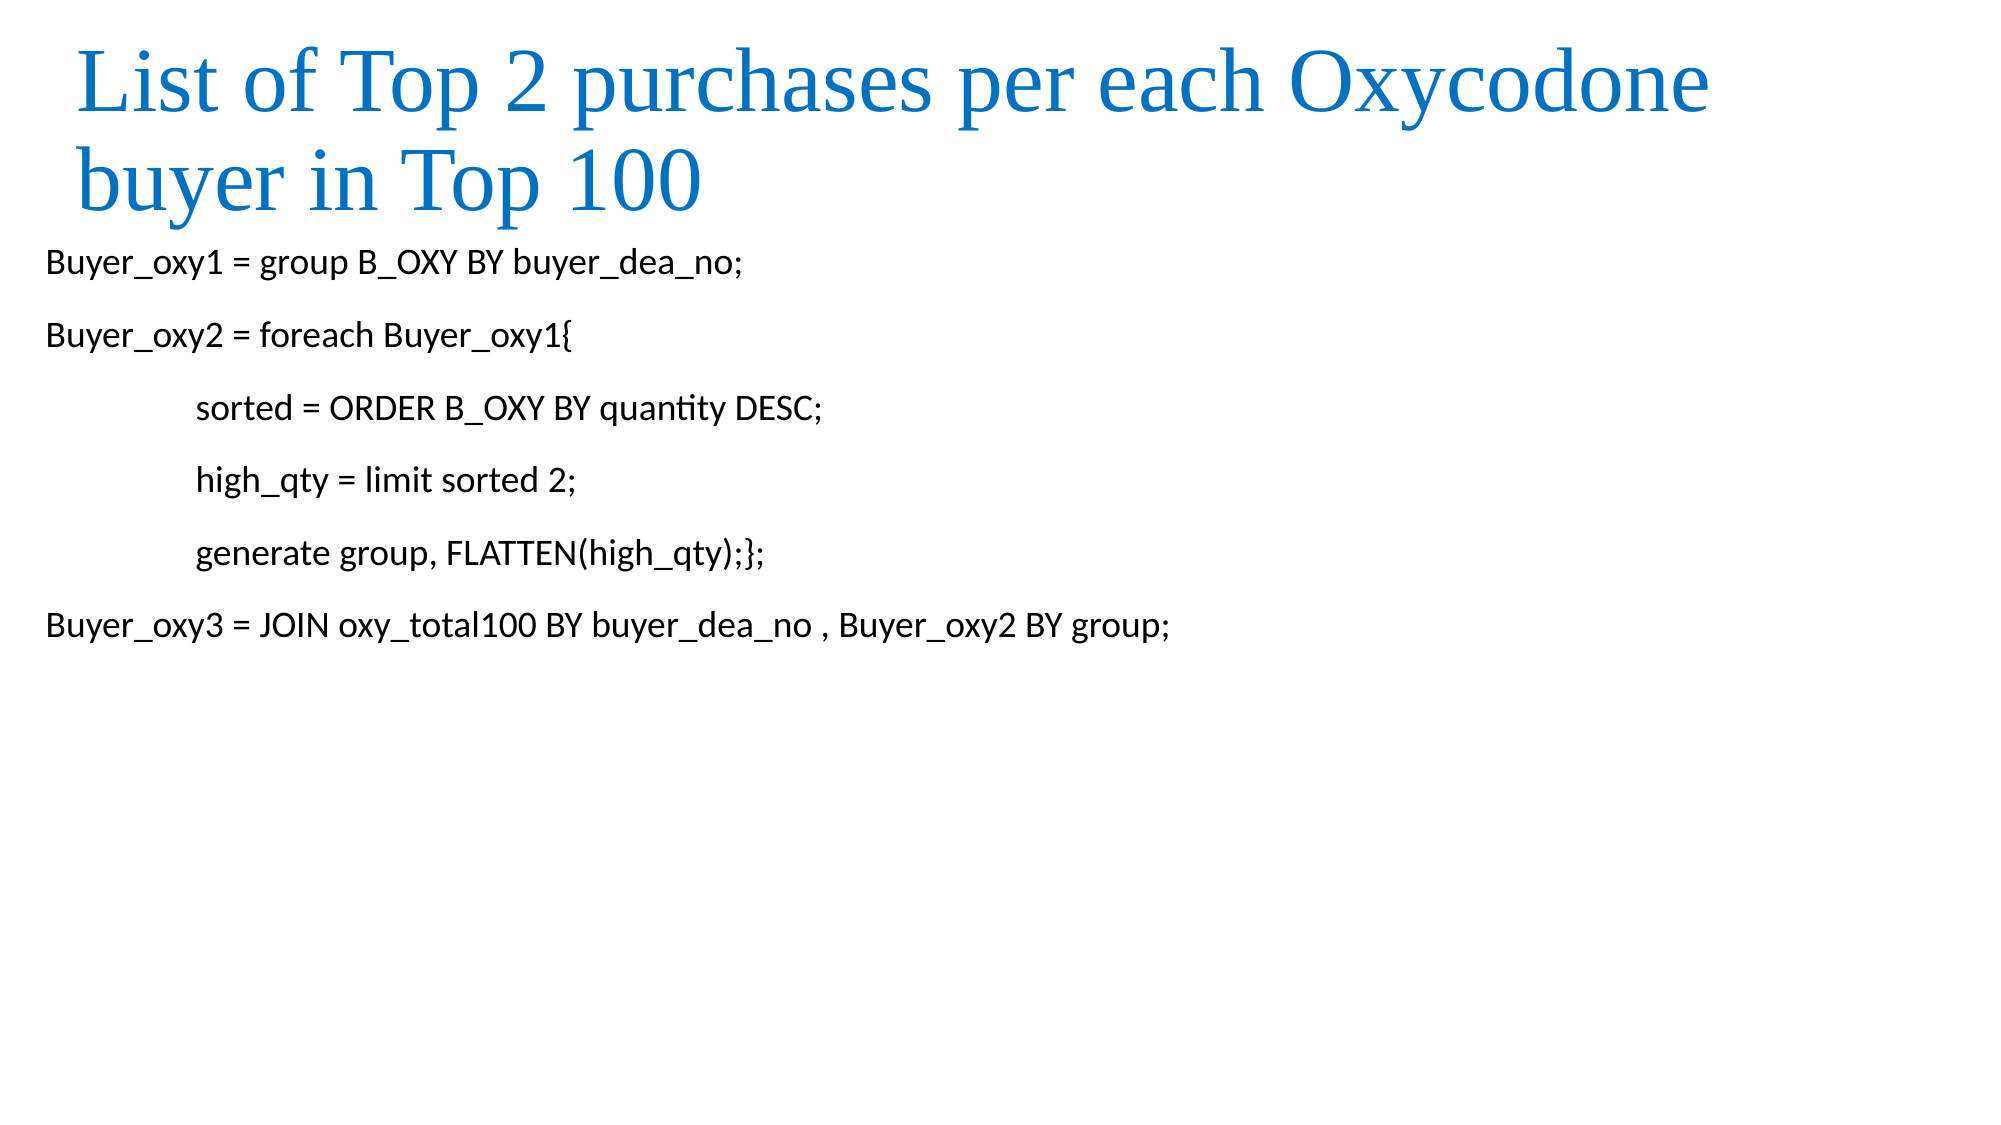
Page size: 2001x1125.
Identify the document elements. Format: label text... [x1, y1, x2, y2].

text_box Buyer_oxy1 = group B_OXY BY buyer_dea_no; Buyer_oxy2 = foreach Buyer_oxy1{ sorted = ORDER B_OXY BY quantity DESC; high_qty = limit sorted 2; generate group, FLATTEN(high_qty);}; Buyer_oxy3 = JOIN oxy_total100 BY buyer_dea_no , Buyer_oxy2 BY group; [30, 223, 1970, 653]
title List of Top 2 purchases per each Oxycodone buyer in Top 100 [61, 22, 1961, 223]
